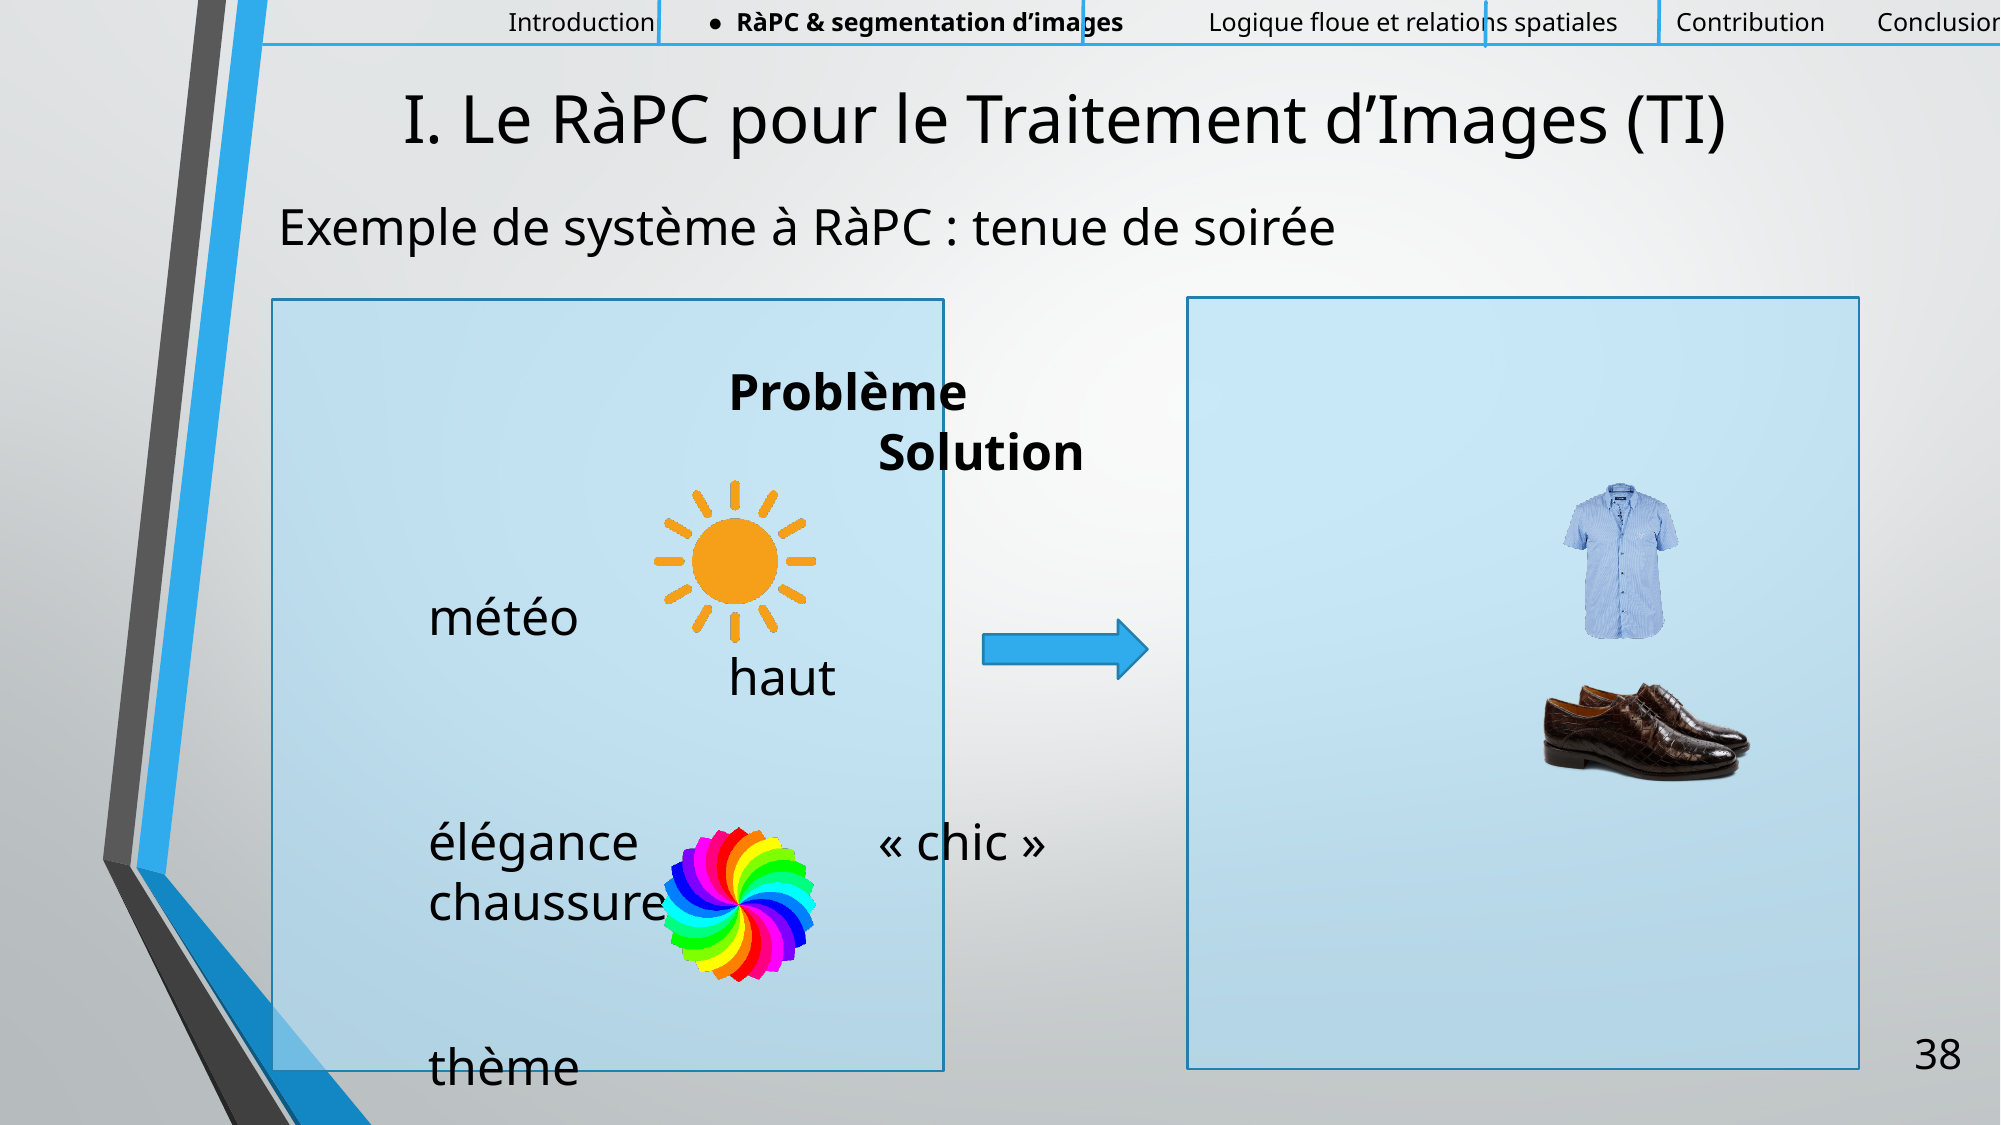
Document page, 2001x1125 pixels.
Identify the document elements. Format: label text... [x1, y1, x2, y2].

text_box Introduction ● RàPC & segmentation d’images Logique floue et relations spatiales Contribution Conclusion [661, 0, 1081, 43]
text_box [1186, 997, 1860, 1070]
text_box Introduction ● RàPC & segmentation d’images Logique floue et relations spatiales Contribution Conclusion [1488, 0, 1657, 43]
text_box Introduction ● RàPC & segmentation d’images Logique floue et relations spatiales Contribution Conclusion [472, 0, 657, 43]
text_box [271, 997, 945, 1072]
picture [1539, 479, 1754, 806]
text_box [981, 618, 1149, 681]
list Exemple de système à RàPC : tenue de soirée Problème Solution météo haut élégance « chic » chaussures thème [263, 188, 1907, 997]
title I. Le RàPC pour le Traitement d’Images (TI) [243, 44, 1887, 189]
slide_number 38 [1886, 1026, 1978, 1086]
picture [651, 479, 816, 644]
text_box Introduction ● RàPC & segmentation d’images Logique floue et relations spatiales Contribution Conclusion [1661, 0, 2000, 43]
text_box Introduction ● RàPC & segmentation d’images Logique floue et relations spatiales Contribution Conclusion [1085, 0, 1484, 43]
picture [660, 827, 816, 982]
